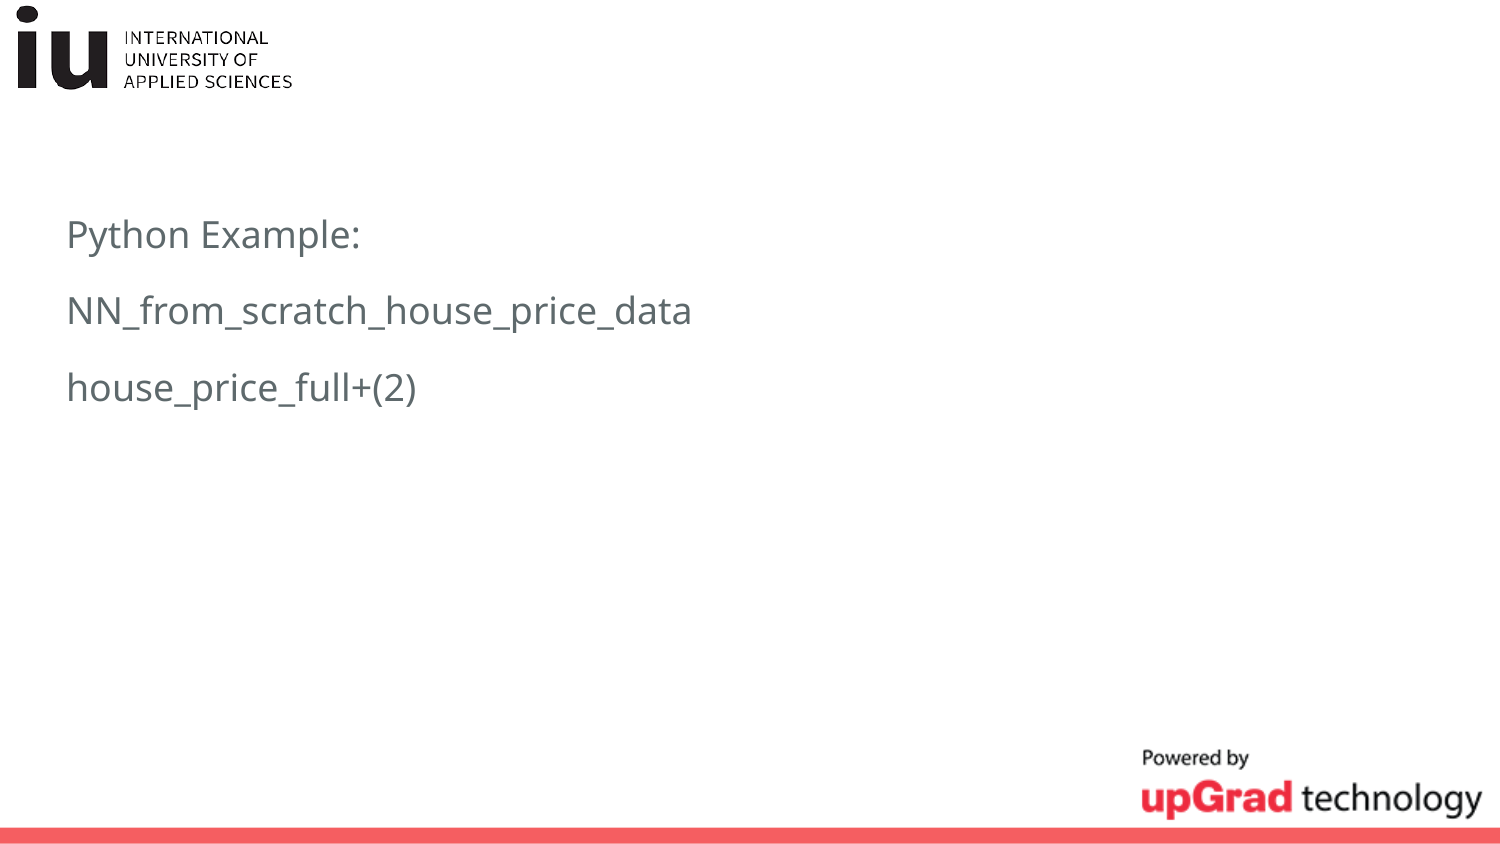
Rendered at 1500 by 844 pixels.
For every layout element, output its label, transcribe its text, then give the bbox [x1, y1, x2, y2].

picture [1124, 718, 1500, 844]
list Python Example: NN_from_scratch_house_price_data house_price_full+(2) [51, 189, 1449, 750]
picture [12, 0, 296, 122]
